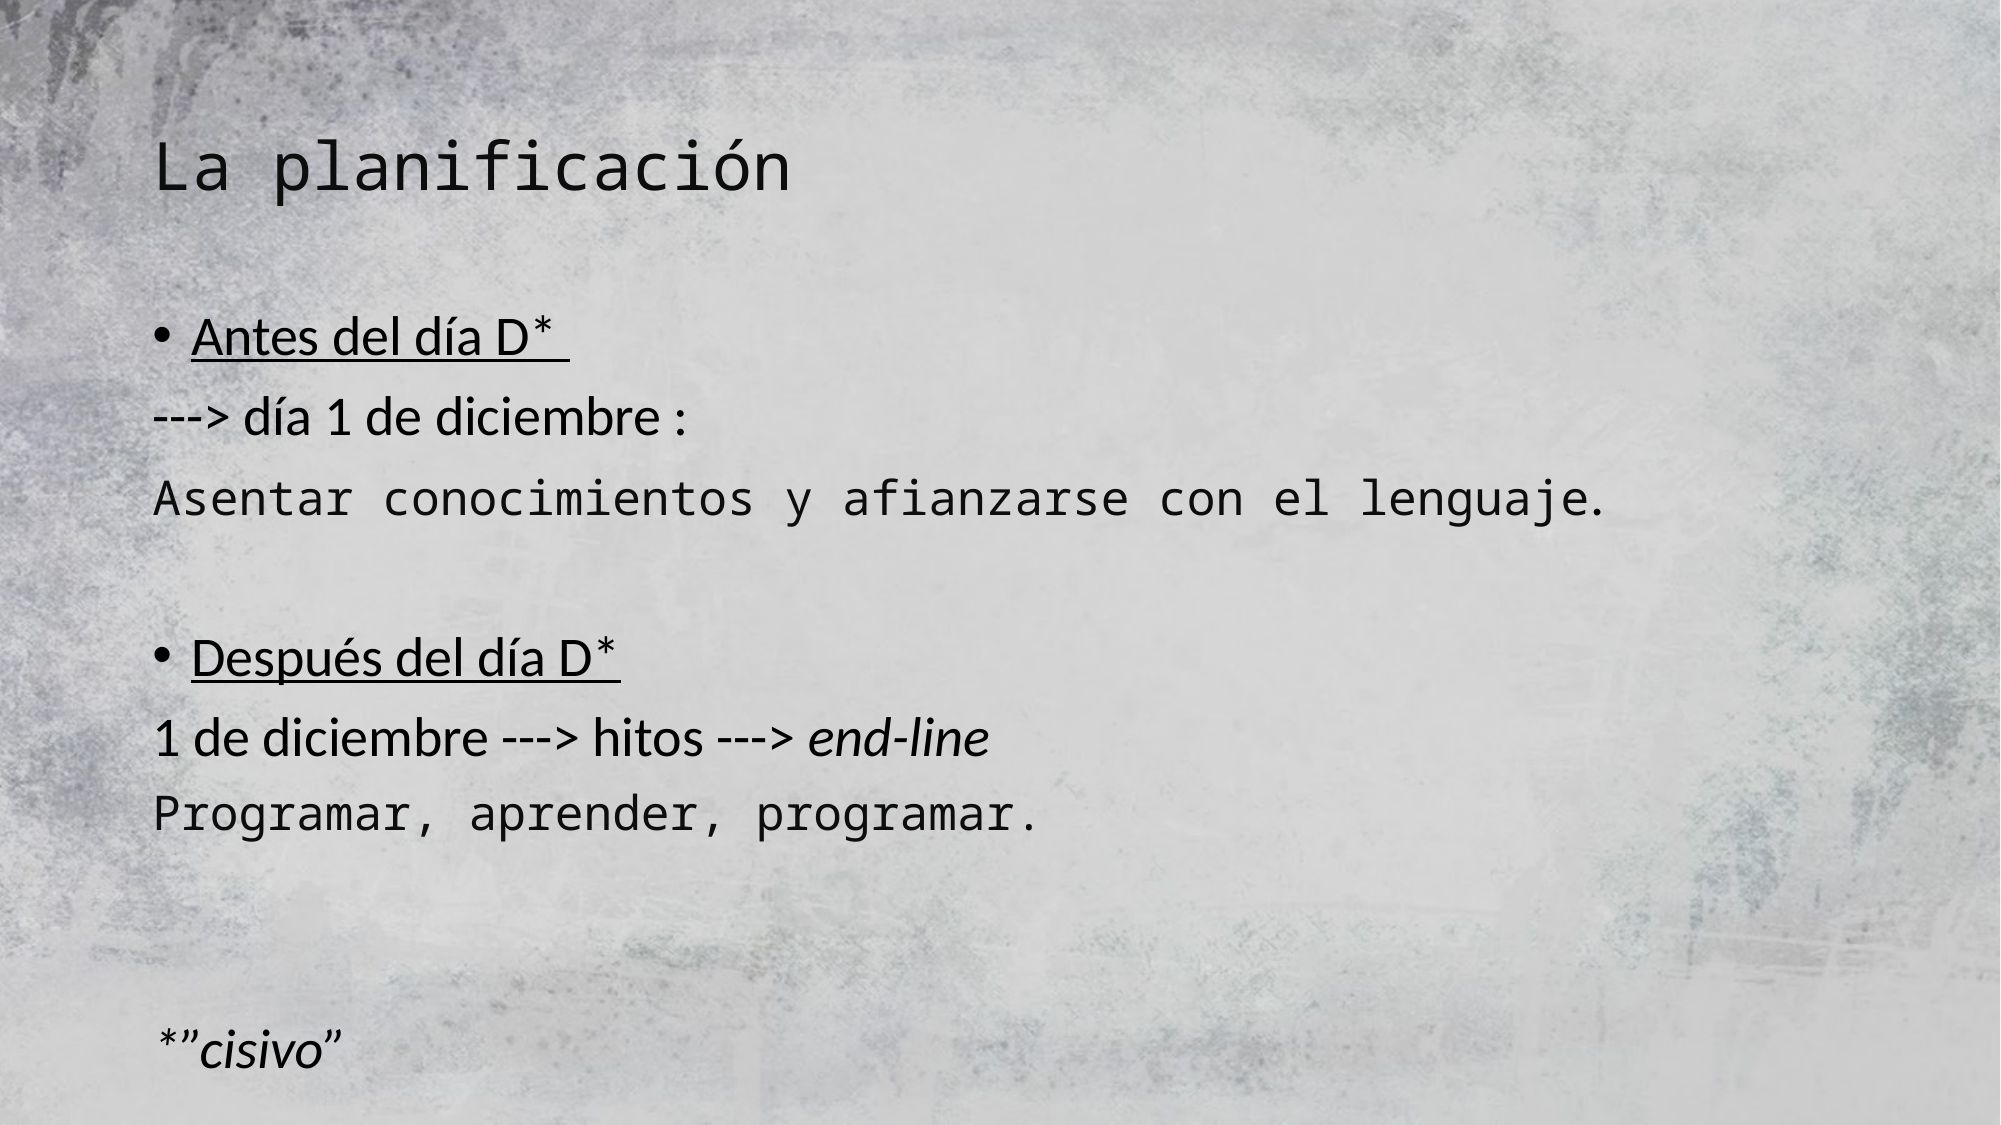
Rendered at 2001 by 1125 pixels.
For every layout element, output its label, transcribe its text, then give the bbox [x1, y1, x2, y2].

list Antes del día D* ---> día 1 de diciembre : Asentar conocimientos y afianzarse con el lenguaje. Después del día D* 1 de diciembre ---> hitos ---> end-line Programar, aprender, programar. *”cisivo” [137, 299, 1863, 1096]
title La planificación [137, 59, 1863, 278]
picture [0, 0, 2001, 1125]
